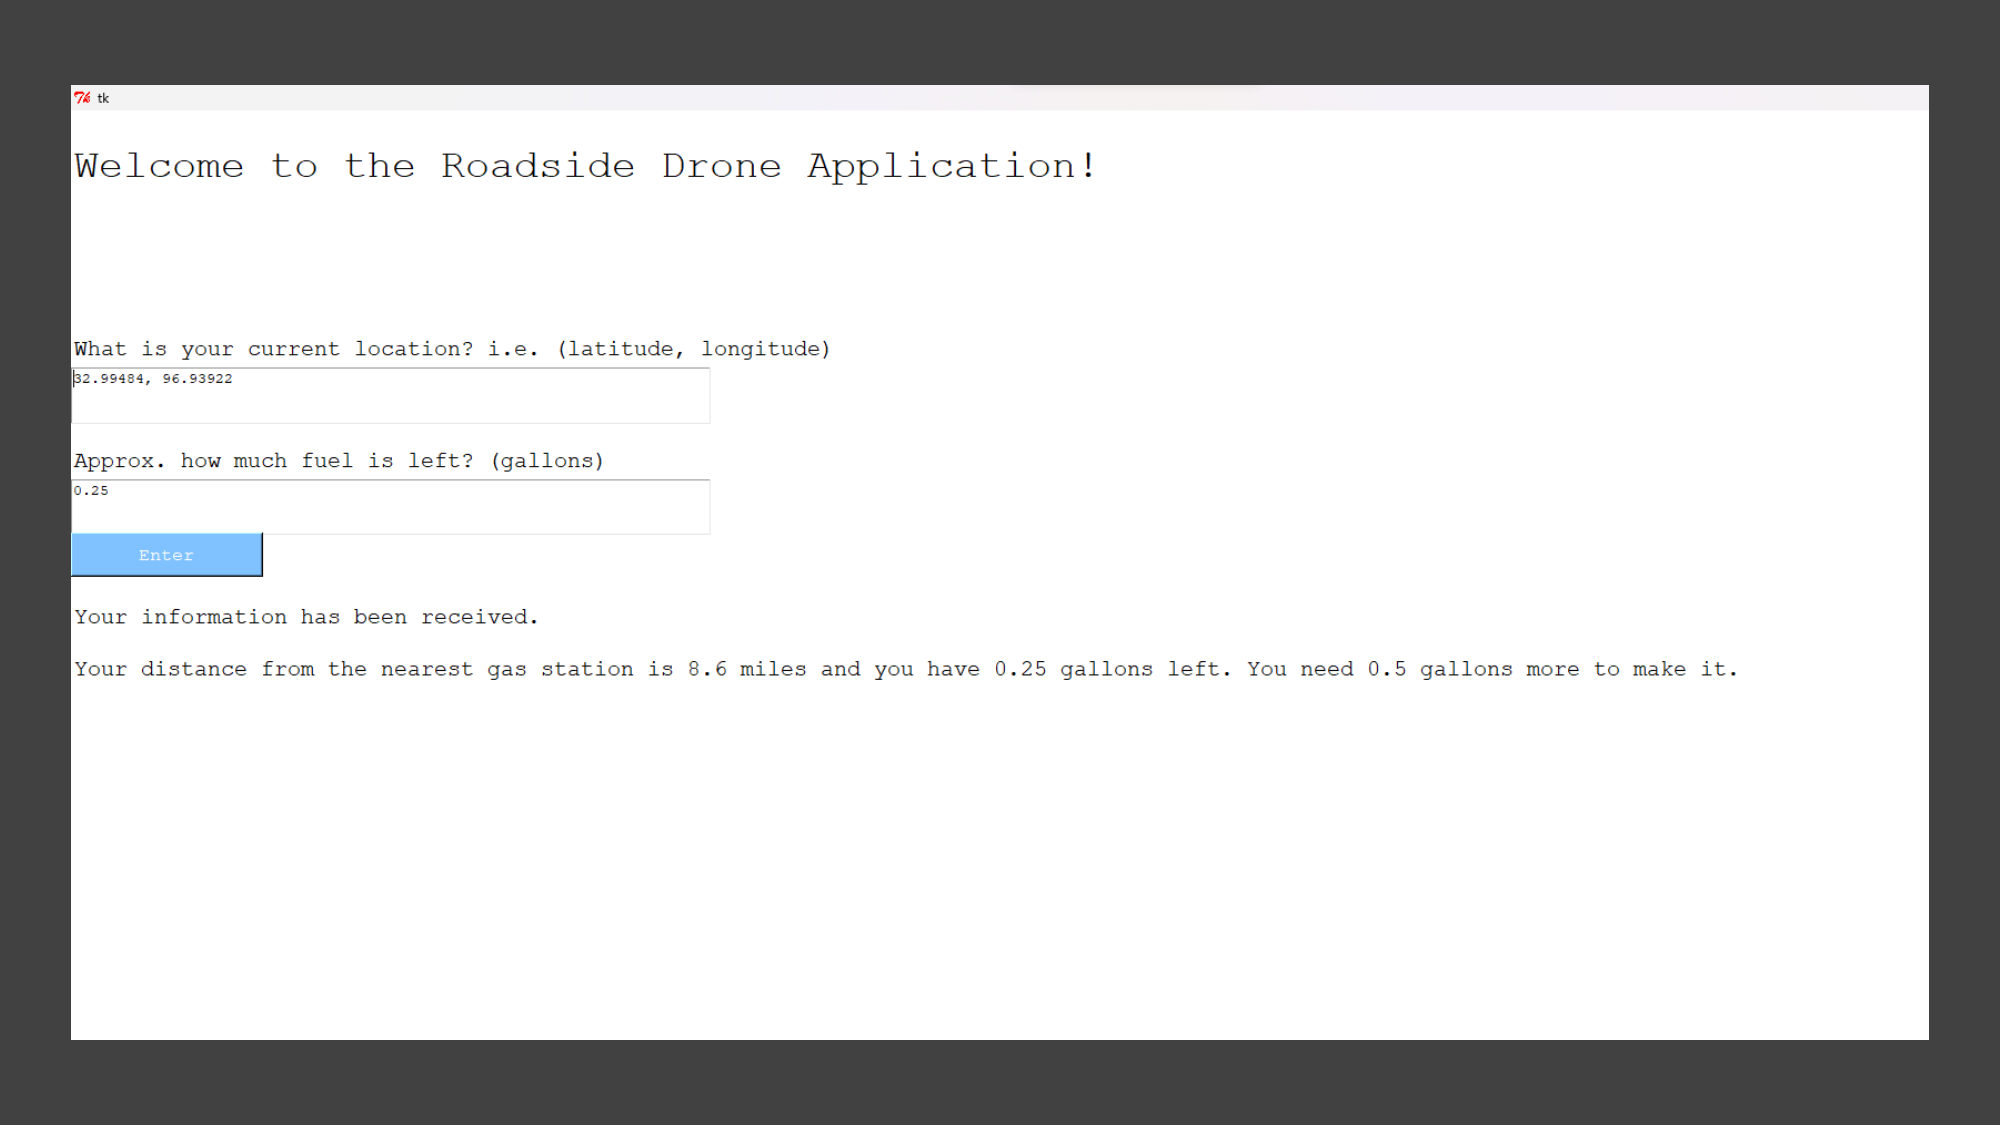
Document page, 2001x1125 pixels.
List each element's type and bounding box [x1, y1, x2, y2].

picture [71, 85, 1929, 1040]
